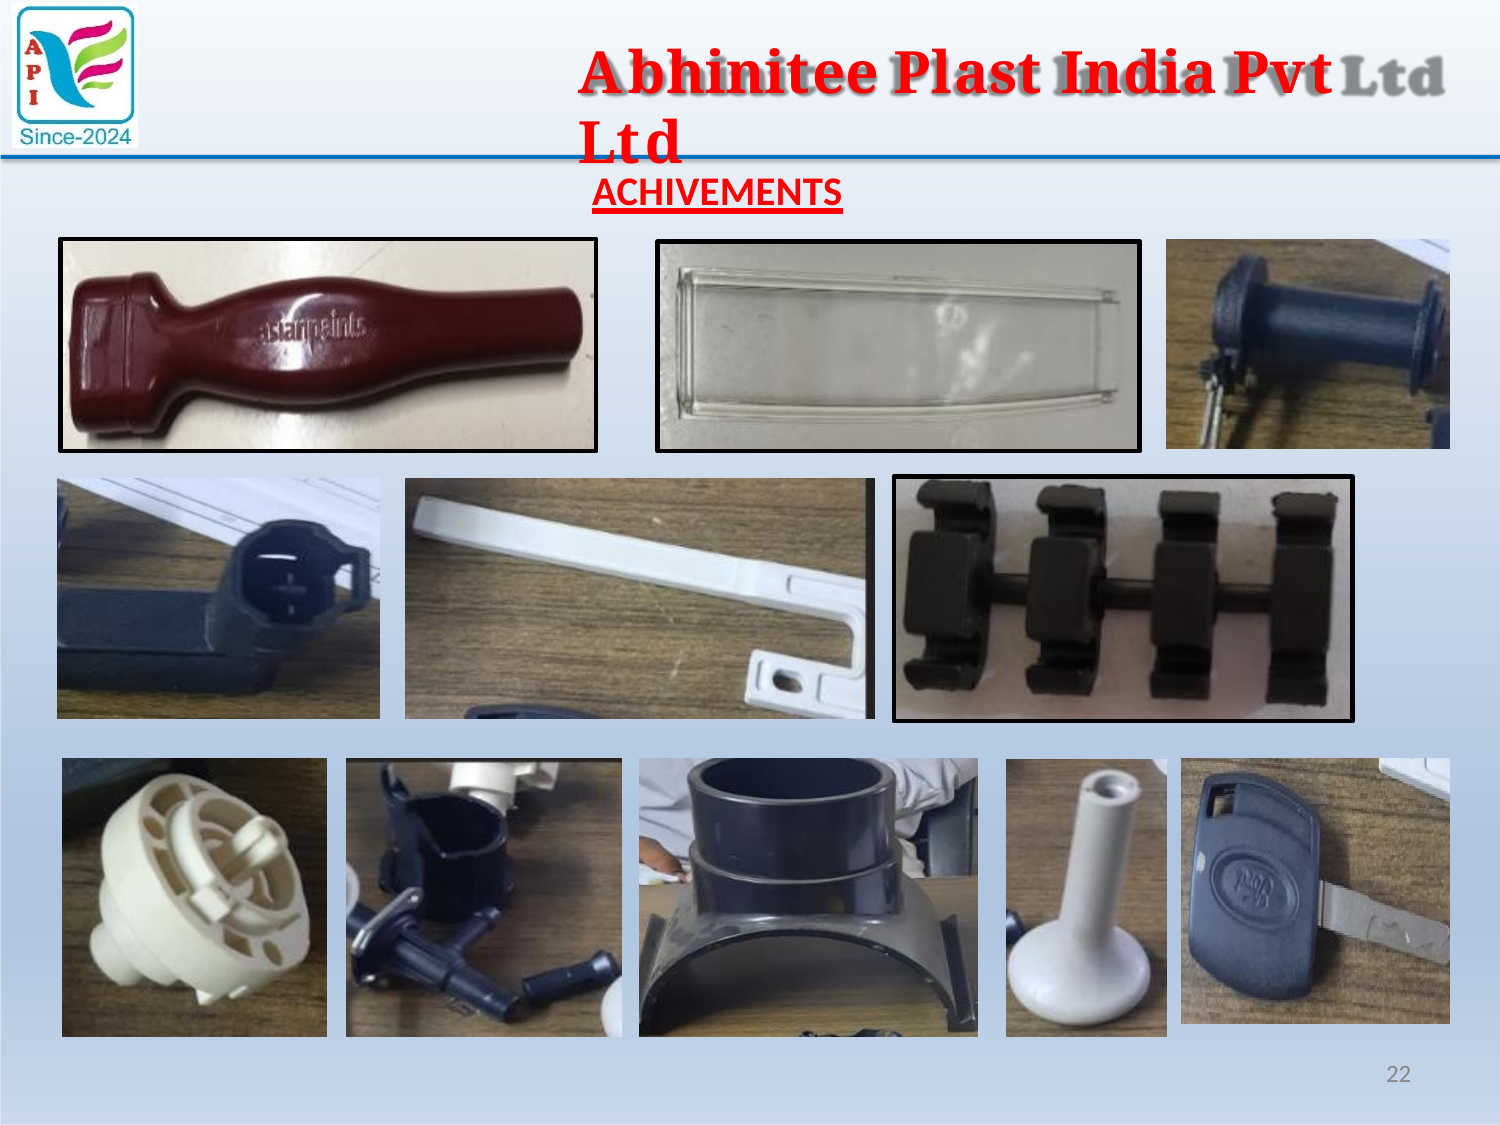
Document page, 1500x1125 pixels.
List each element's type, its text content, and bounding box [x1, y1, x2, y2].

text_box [57, 236, 599, 454]
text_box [891, 473, 1355, 724]
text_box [654, 238, 1143, 454]
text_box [12, 2, 1486, 150]
title Abhinitee Plast India Pvt Ltd [54, 157, 1446, 223]
picture [0, 159, 1500, 1125]
slide_number 29 [1379, 1061, 1418, 1125]
picture [0, 0, 1500, 154]
